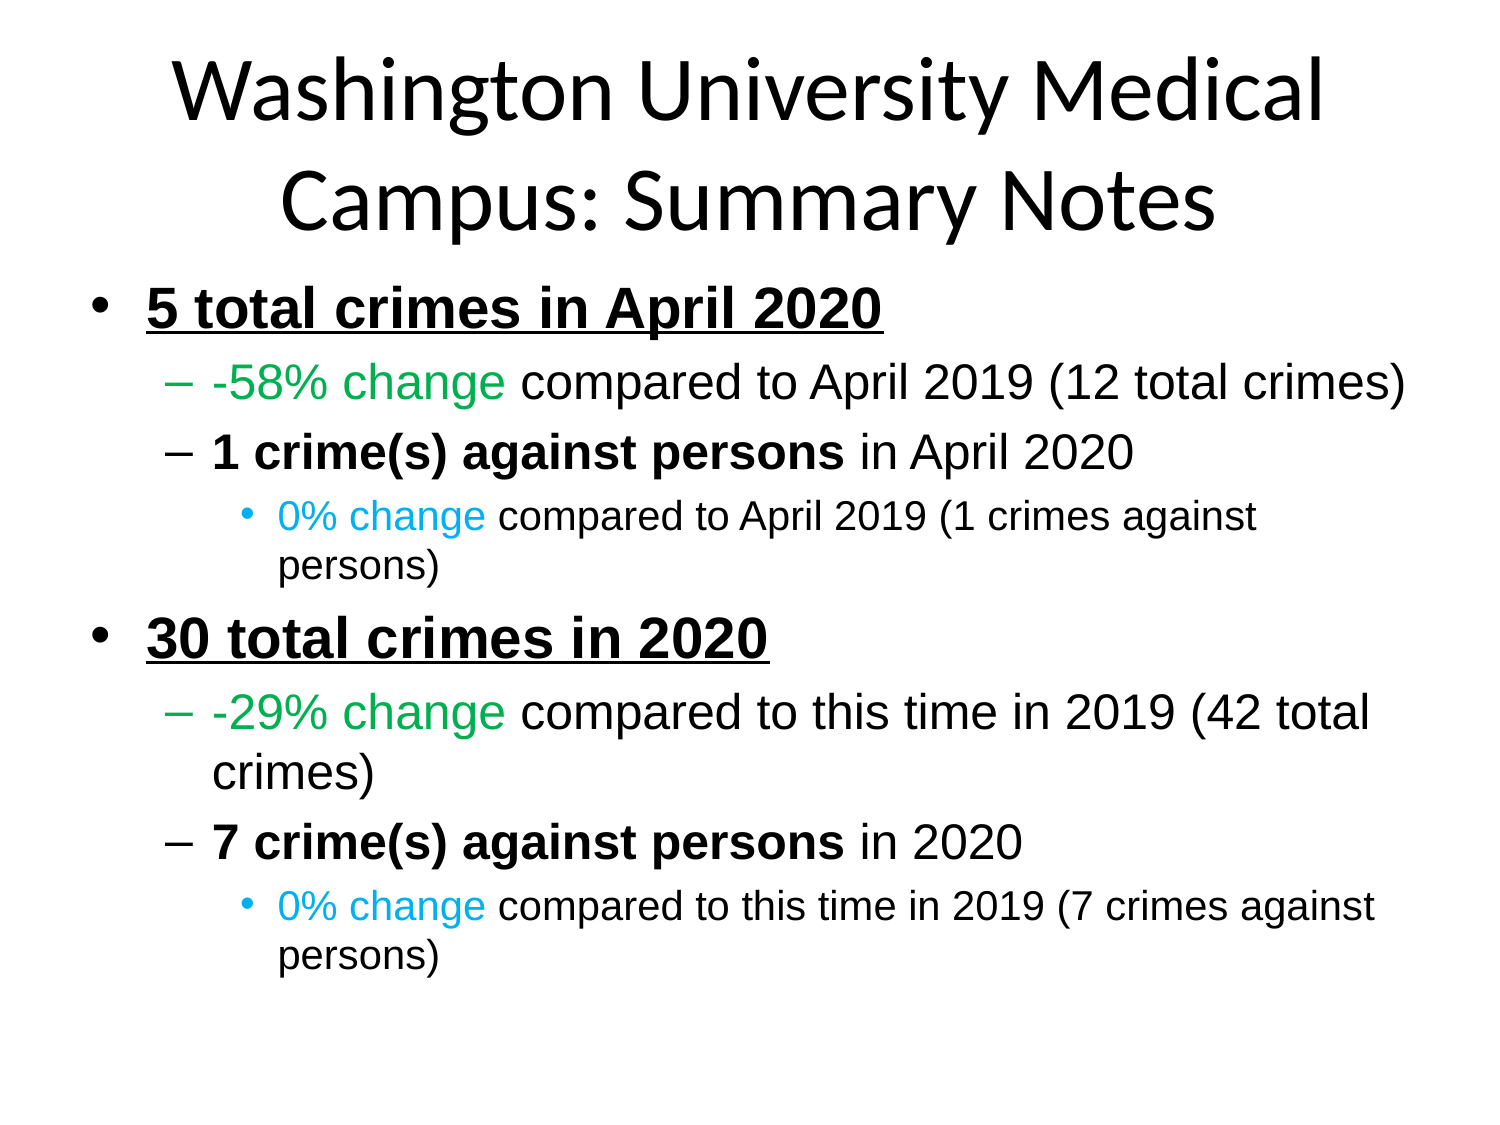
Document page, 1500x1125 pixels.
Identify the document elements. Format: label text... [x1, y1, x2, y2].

title Washington University Medical Campus: Summary Notes [75, 45, 1425, 233]
list 5 total crimes in April 2020 -58% change compared to April 2019 (12 total crimes) 1 crime(s) against persons in April 2020 0% change compared to April 2019 (1 crimes against persons) 30 total crimes in 2020 -29% change compared to this time in 2019 (42 total crimes) 7 crime(s) against persons in 2020 0% change compared to this time in 2019 (7 crimes against persons) [75, 262, 1425, 1005]
